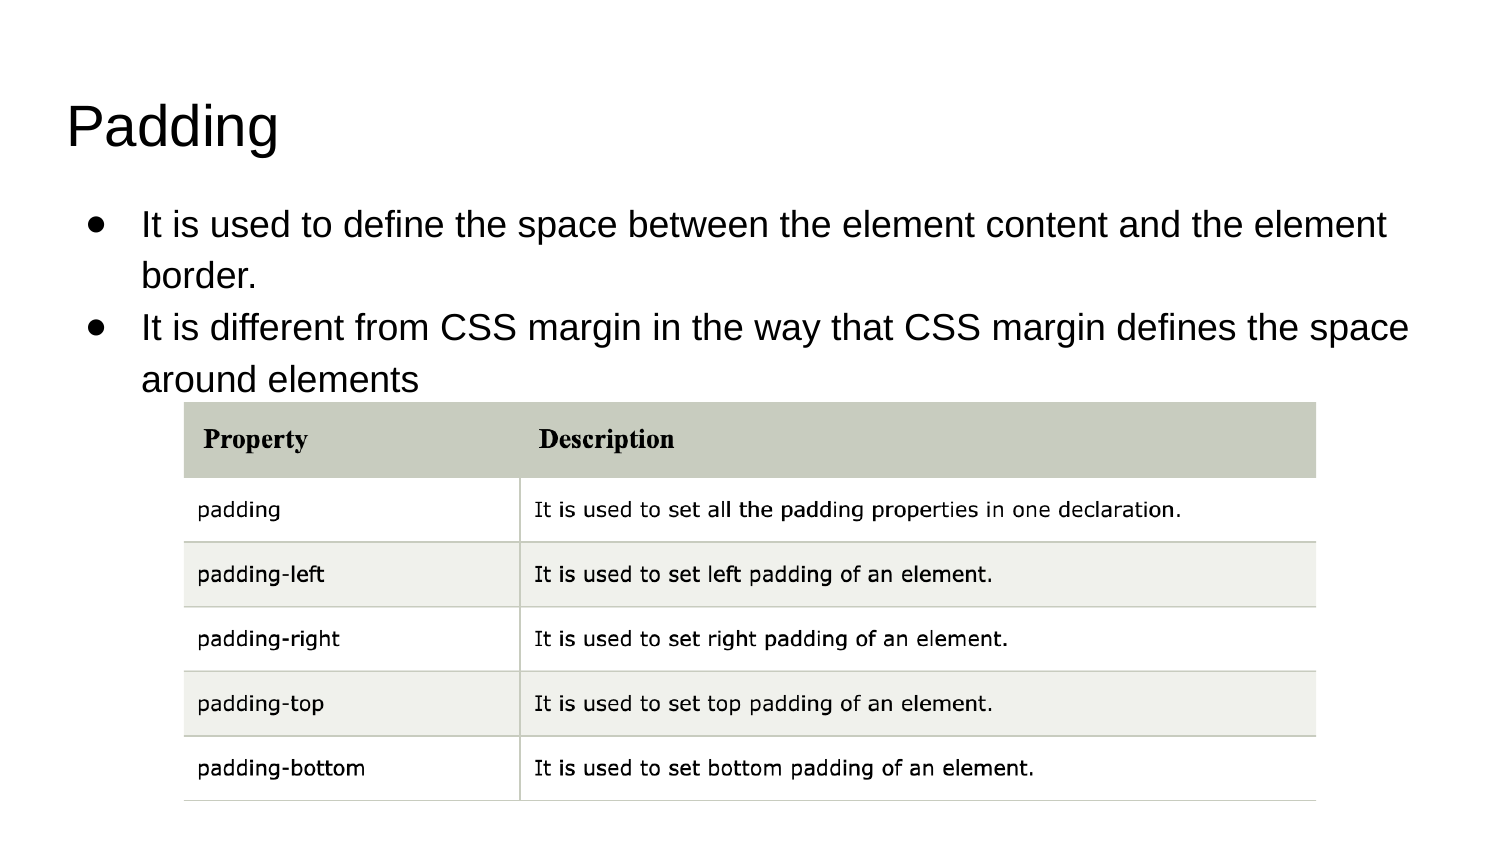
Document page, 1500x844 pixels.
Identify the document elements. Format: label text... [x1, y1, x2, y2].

list It is used to define the space between the element content and the element border. It is different from CSS margin in the way that CSS margin defines the space around elements [51, 177, 1449, 739]
title Padding [51, 72, 1449, 167]
picture [183, 402, 1317, 802]
